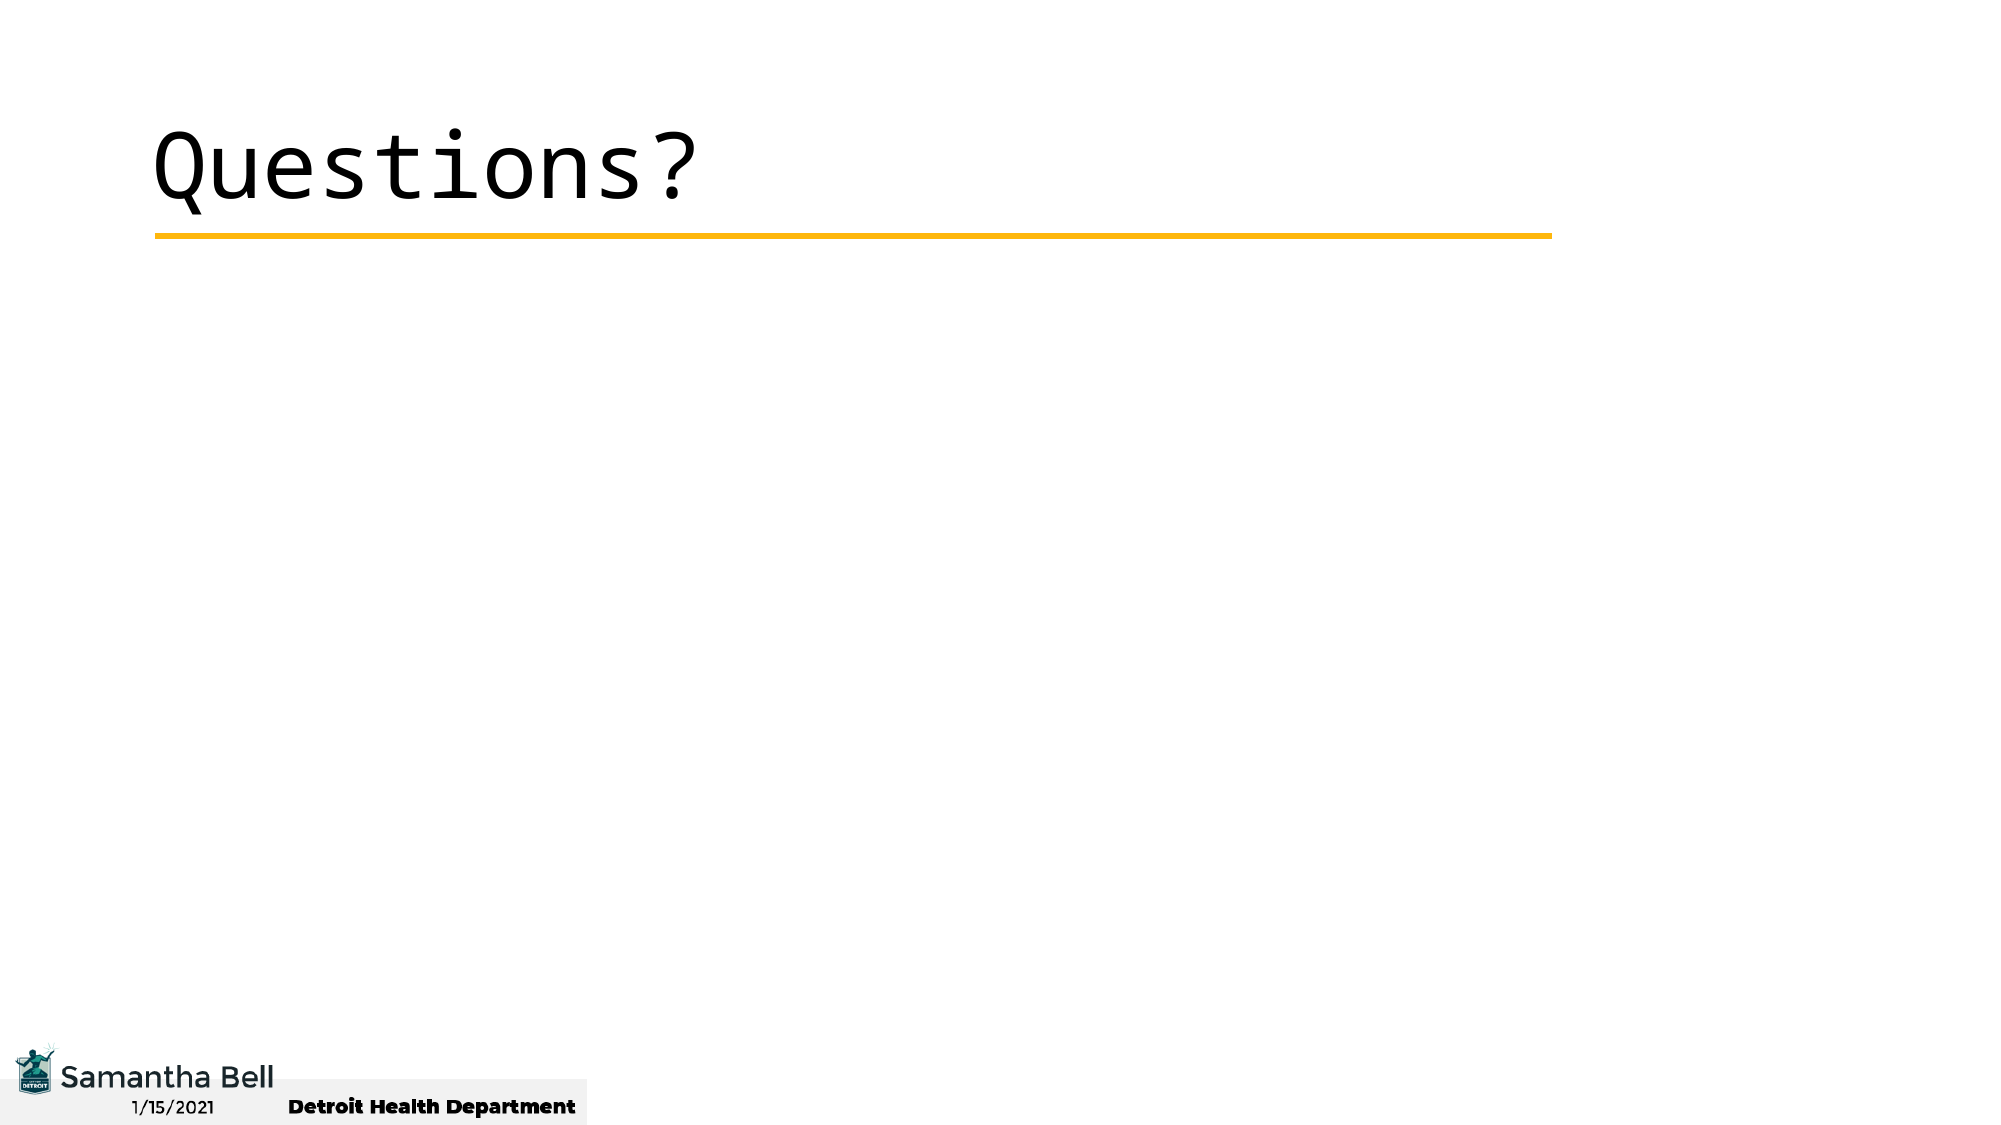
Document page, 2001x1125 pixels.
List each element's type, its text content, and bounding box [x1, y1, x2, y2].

title Questions? [137, 59, 1863, 278]
picture [0, 1029, 587, 1125]
